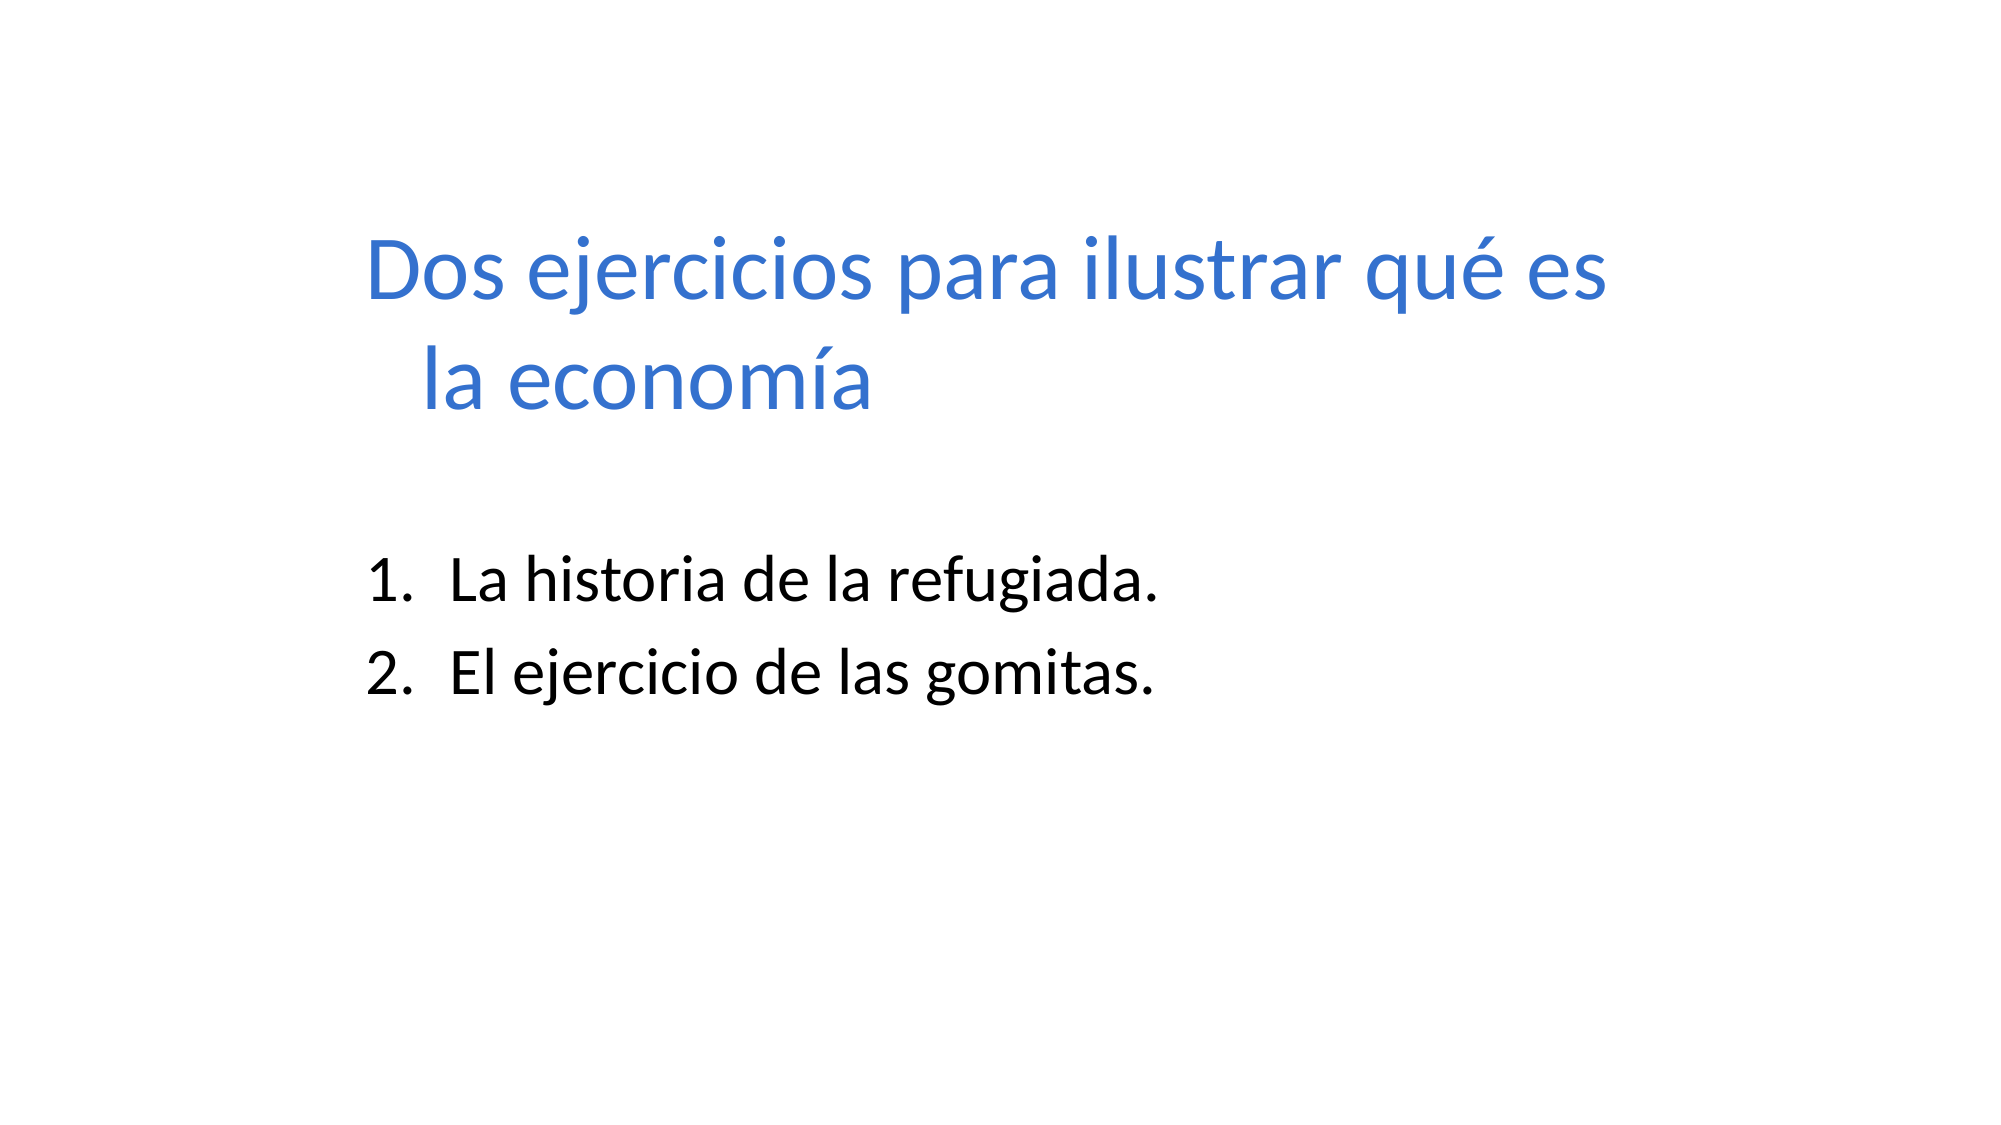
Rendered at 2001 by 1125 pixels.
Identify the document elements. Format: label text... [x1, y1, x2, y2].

list Dos ejercicios para ilustrar qué es la economía La historia de la refugiada. El ejercicio de las gomitas. [350, 101, 1701, 953]
